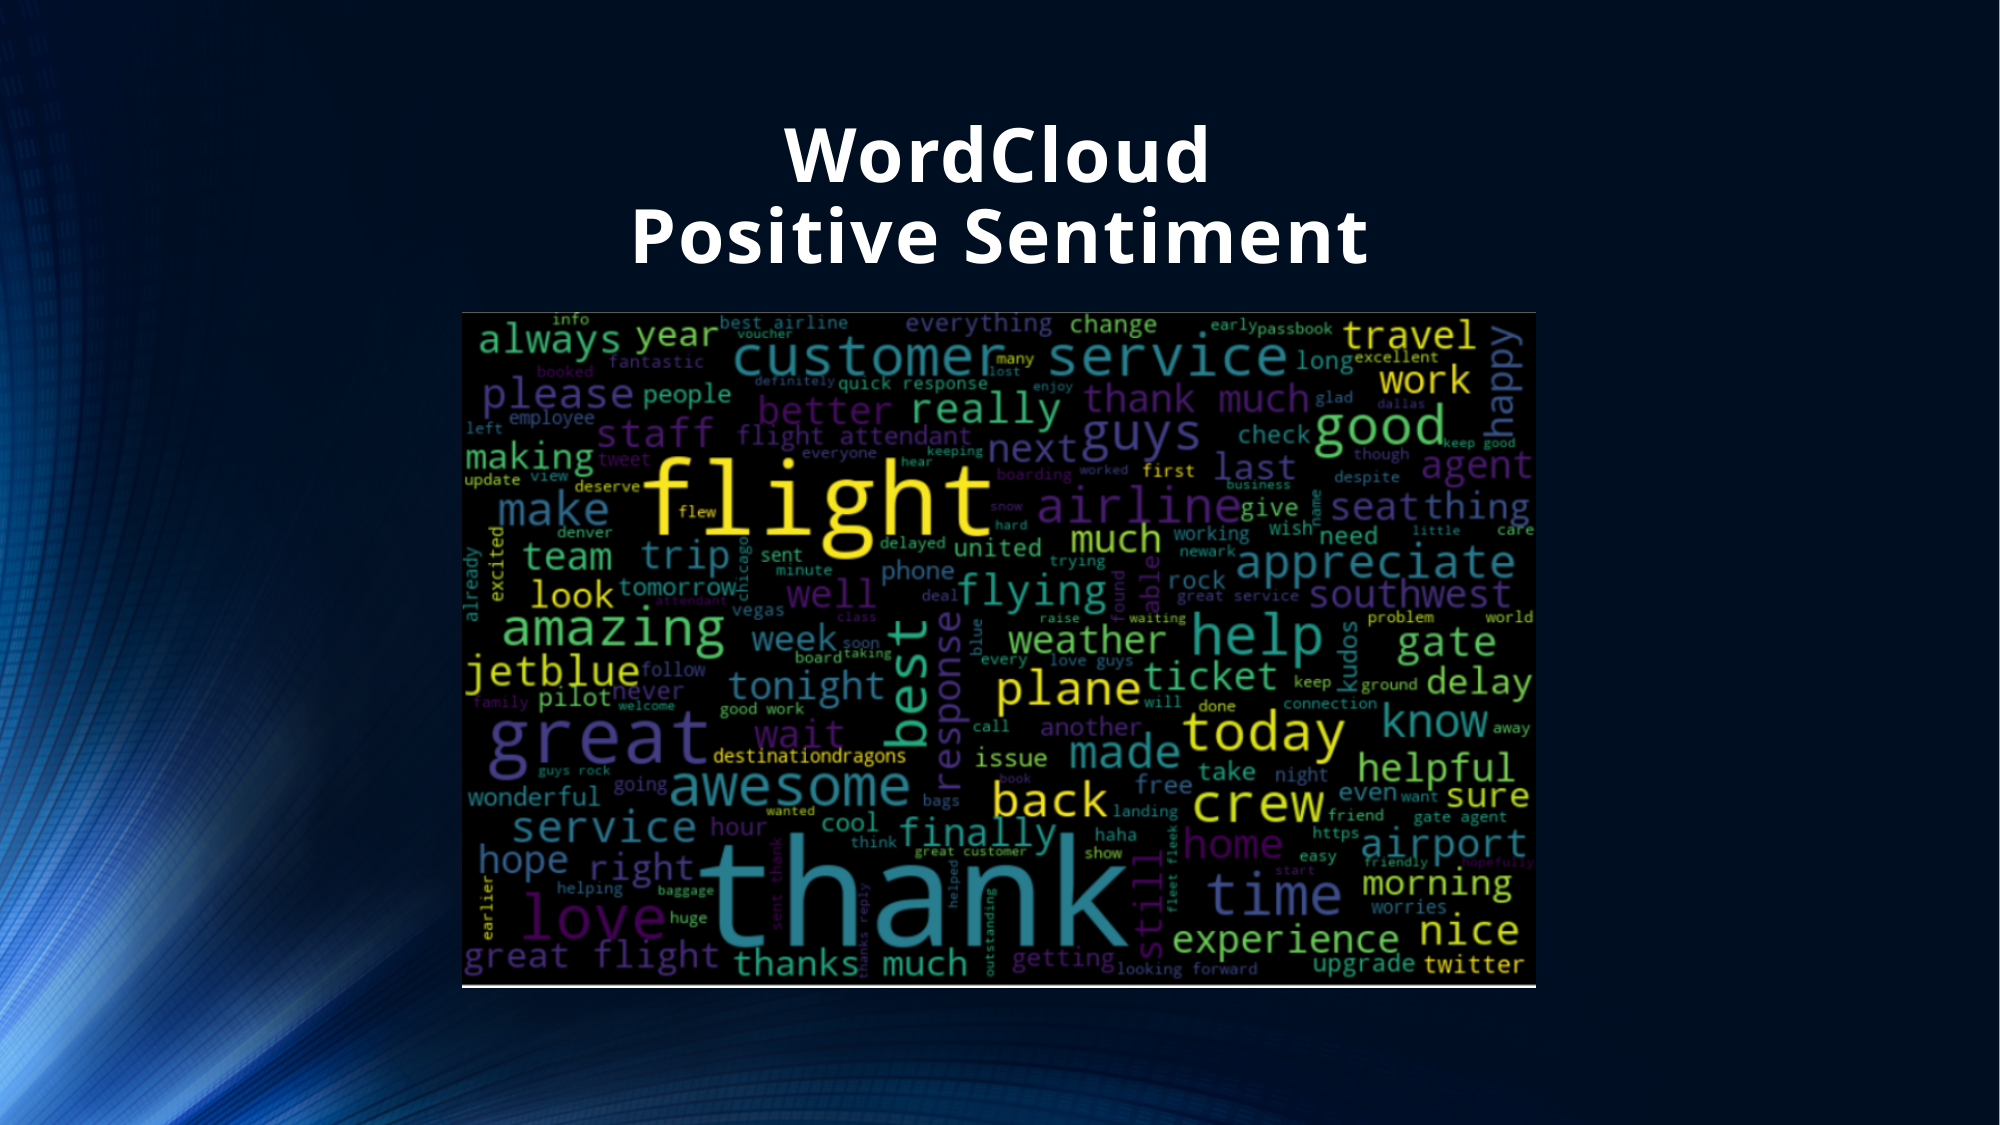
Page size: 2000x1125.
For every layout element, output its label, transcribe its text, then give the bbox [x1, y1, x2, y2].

picture [0, 0, 2000, 1125]
title WordCloud Positive Sentiment [249, 62, 1750, 288]
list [462, 312, 1536, 988]
